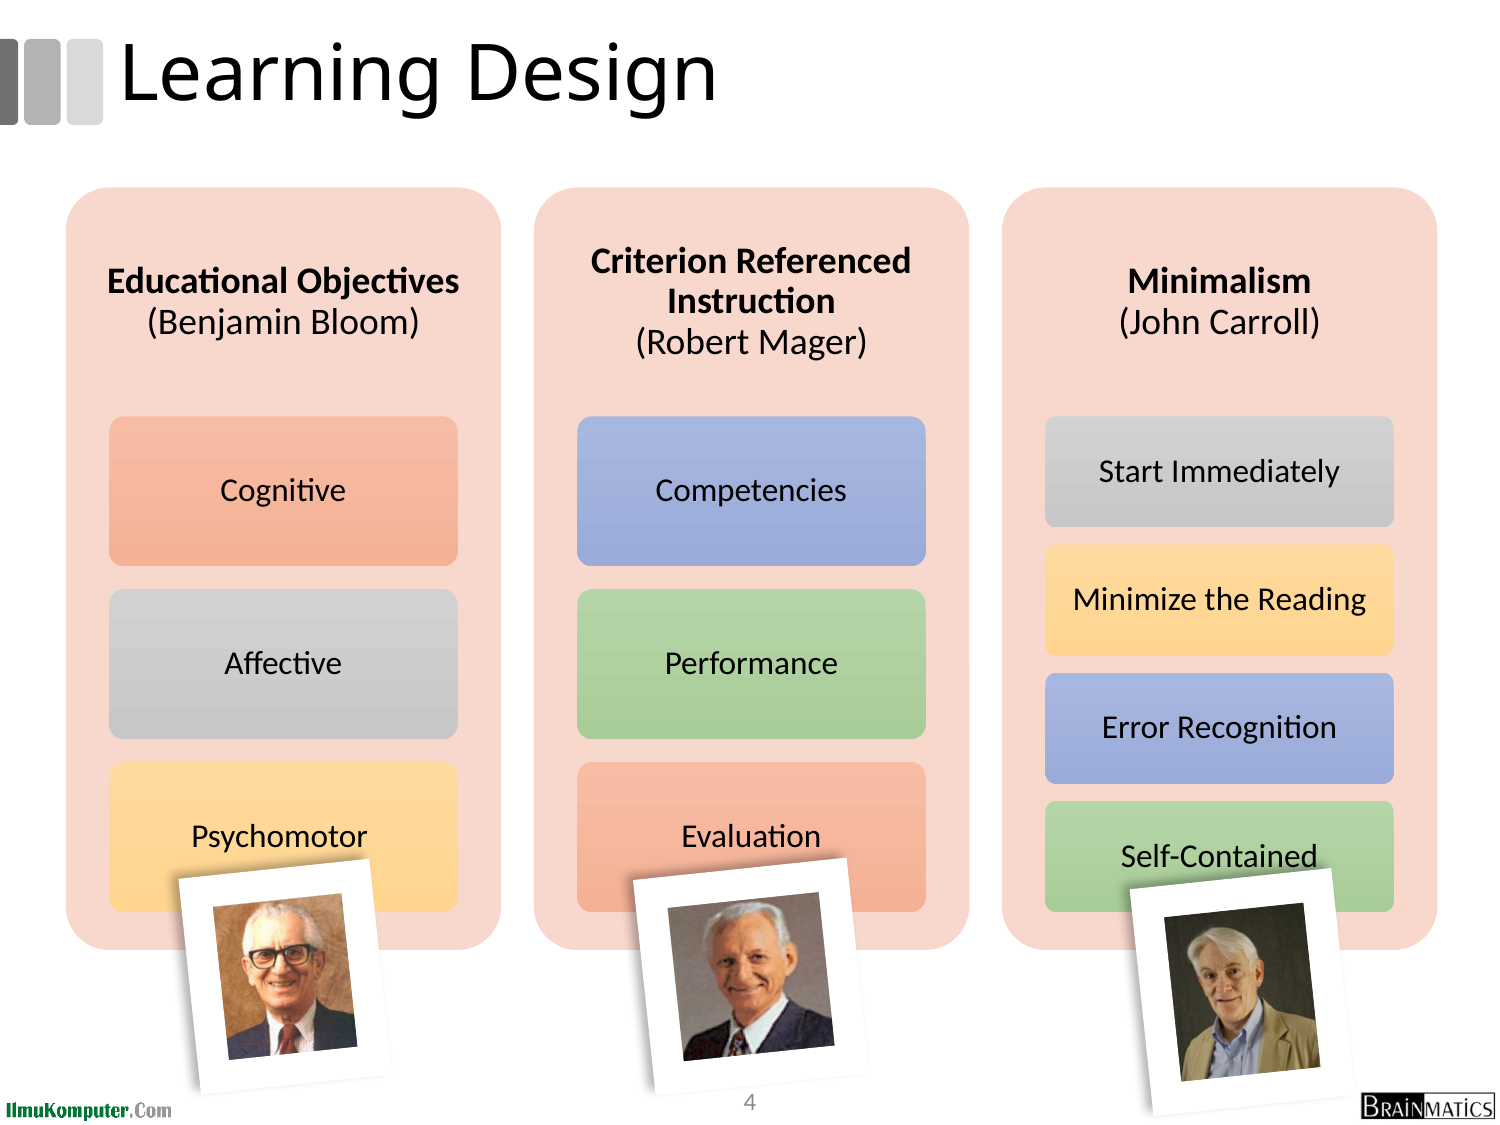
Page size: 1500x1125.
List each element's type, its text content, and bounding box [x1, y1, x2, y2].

picture [218, 899, 357, 1060]
picture [4, 1095, 173, 1125]
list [65, 187, 1438, 950]
picture [1168, 909, 1320, 1081]
title Learning Design [103, 24, 1500, 125]
picture [673, 899, 834, 1061]
picture [1358, 1089, 1498, 1123]
slide_number 4 [581, 1074, 919, 1125]
